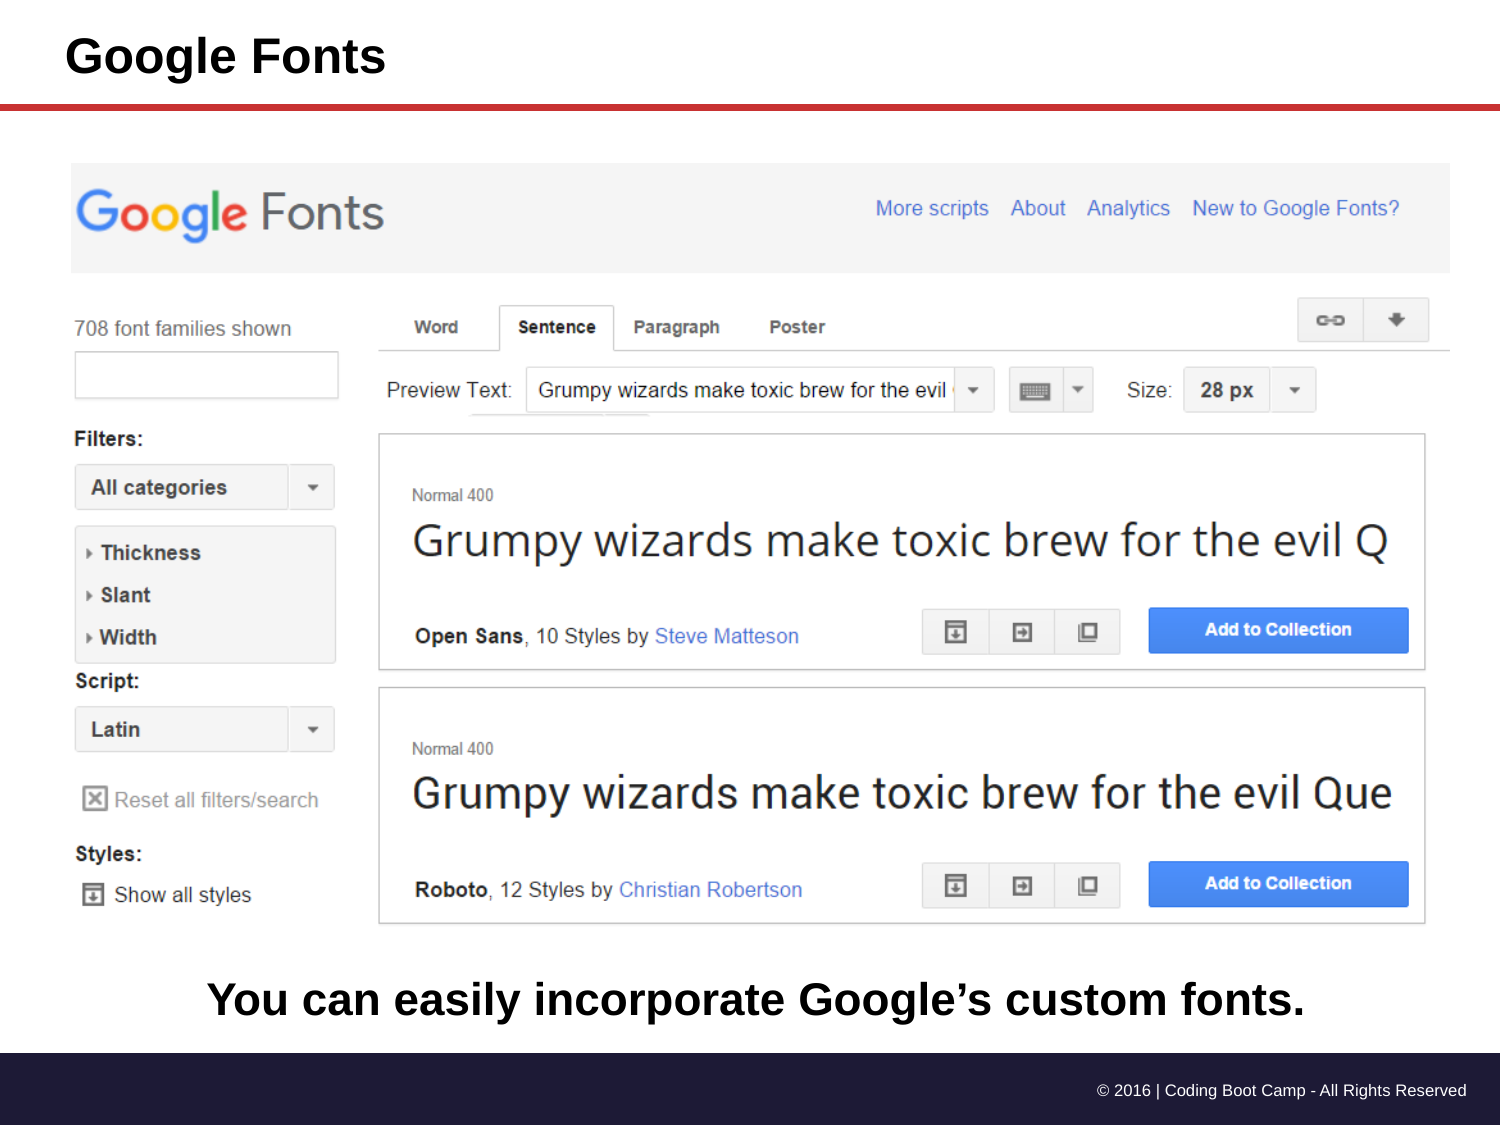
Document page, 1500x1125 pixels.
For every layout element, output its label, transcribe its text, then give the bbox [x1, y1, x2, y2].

picture [71, 163, 1450, 933]
text_box Google Fonts [50, 16, 913, 91]
text_box You can easily incorporate Google’s custom fonts. [49, 954, 1463, 1083]
